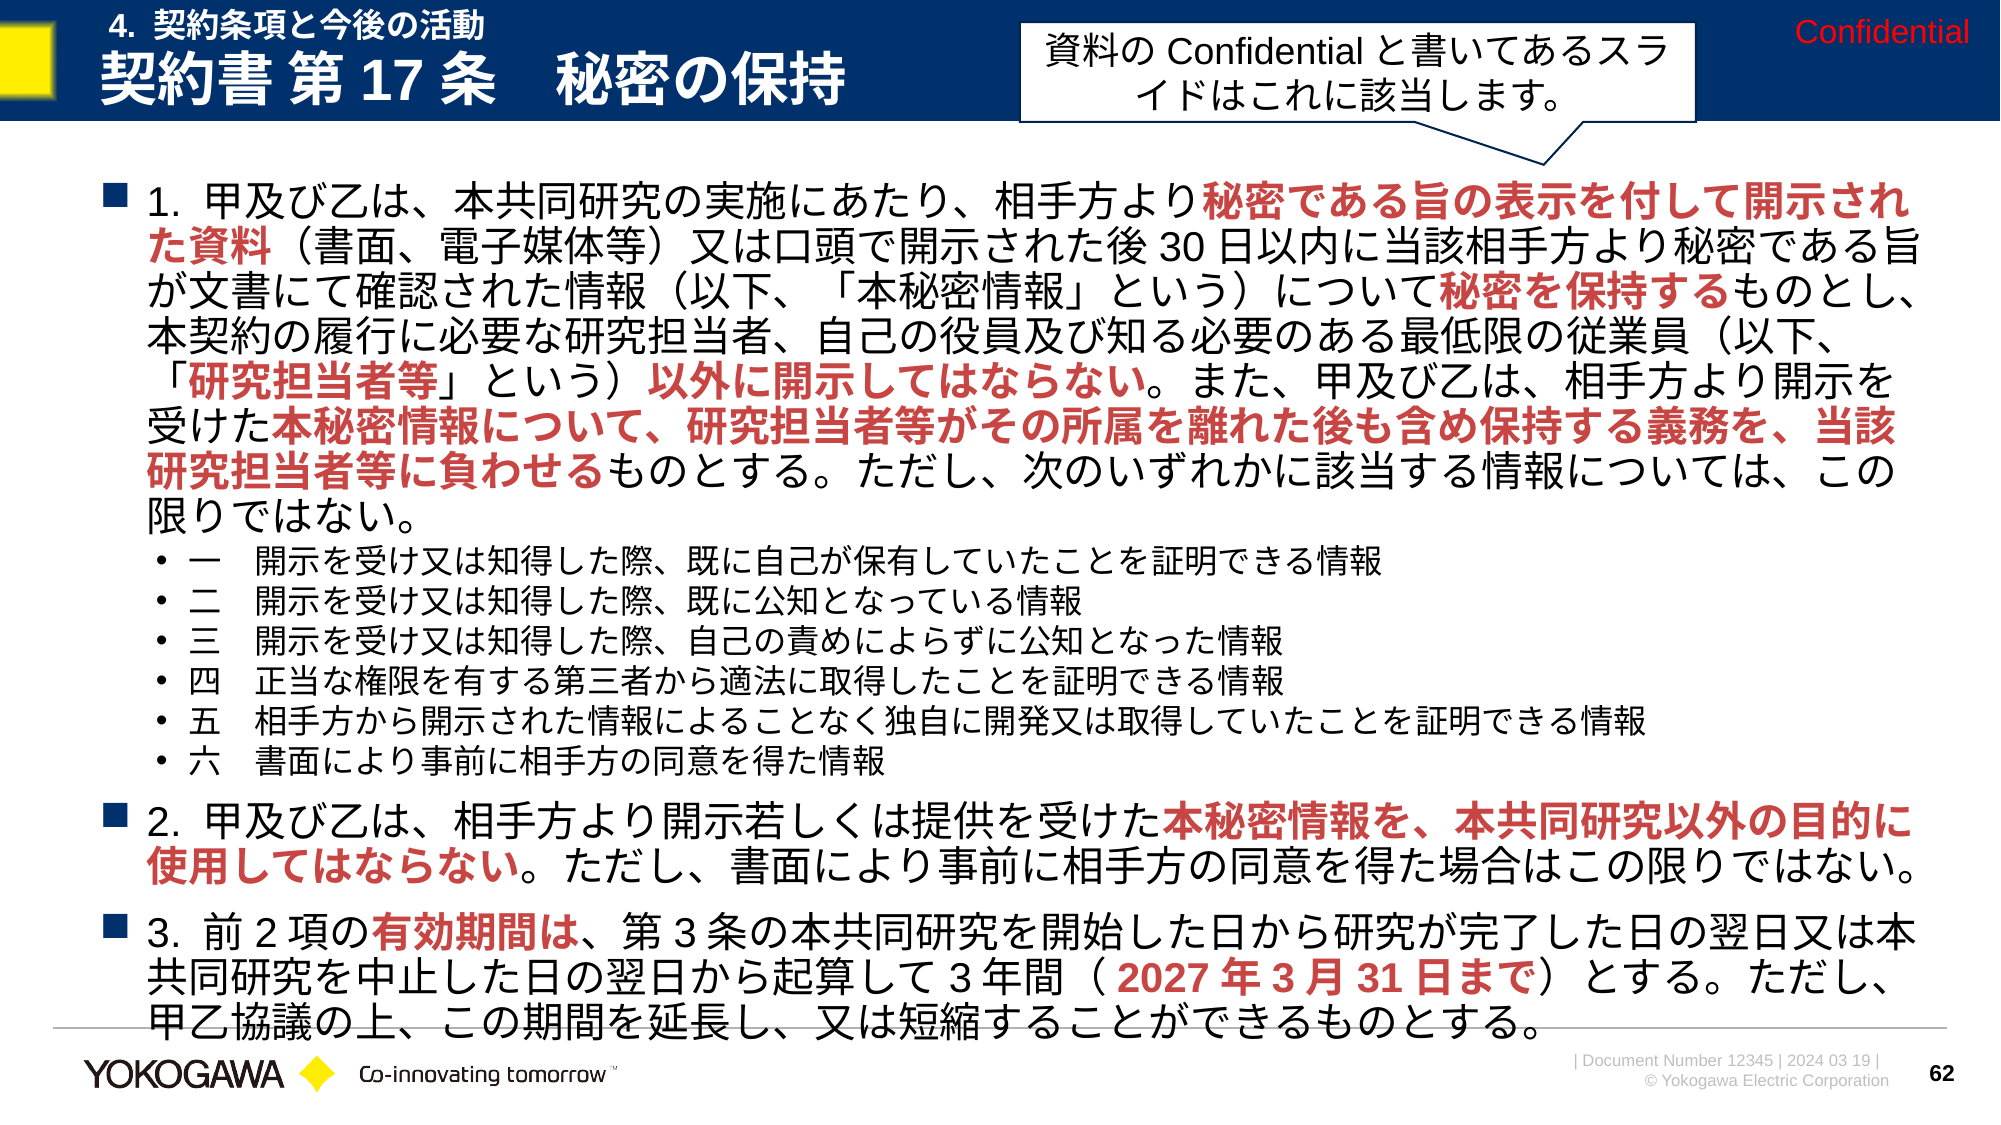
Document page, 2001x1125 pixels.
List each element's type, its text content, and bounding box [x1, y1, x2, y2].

slide_number 62 [1904, 1042, 1970, 1103]
picture [83, 1055, 617, 1093]
text_box Confidential [1768, 2, 1998, 57]
text_box 4. 契約条項と今後の活動 [93, 0, 836, 52]
title 契約書 第17条 秘密の保持 [1583, 39, 1955, 125]
picture [0, 6, 69, 115]
title 契約書 第17条 秘密の保持 [84, 39, 1417, 125]
text_box 資料のConfidentialと書いてあるスライドはこれに該当します。 [1018, 20, 1698, 166]
list 1. 甲及び乙は、本共同研究の実施にあたり、相手方より秘密である旨の表示を付して開示された資料（書面、電子媒体等）又は口頭で開示された後30日以内に当該相手方より秘密である旨が文書にて確認された情報（以下、「本秘密情報」という）について秘密を保持するものとし、本契約の履行に必要な研究担当者、自己の役員及び知る必要のある最低限の従業員（以下、「研究担当者等」という）以外に開示してはならない。また、甲及び乙は、相手方より開示を受けた本秘密情報について、研究担当者等がその所属を離れた後も含め保持する義務を、当該研究担当者等に負わせるものとする。ただし、次のいずれかに該当する情報については、この限りではない。 一 開示を受け又は知得した際、既に自己が保有していたことを証明できる情報 二 開示を受け又は知得した際、既に公知となっている情報 三 開示を受け又は知得した際、自己の責めによらずに公知となった情報 四 正当な権限を有する第三者から適法に取得したことを証明できる情報 五 相手方から開示された情報によることなく独自に開発又は取得していたことを証明できる情報 六 書面により事前に相手方の同意を得た情報 2. 甲及び乙は、相手方より開示若しくは提供を受けた本秘密情報を、本共同研究以外の目的に使用してはならない。ただし、書面により事前に相手方の同意を得た場合はこの限りではない。 3. 前2項の有効期間は、第3条の本共同研究を開始した日から研究が完了した日の翌日又は本共同研究を中止した日の翌日から起算して3年間（2027年3月31日まで）とする。ただし、甲乙協議の上、この期間を延長し、又は短縮することができるものとする。 [84, 172, 1946, 258]
